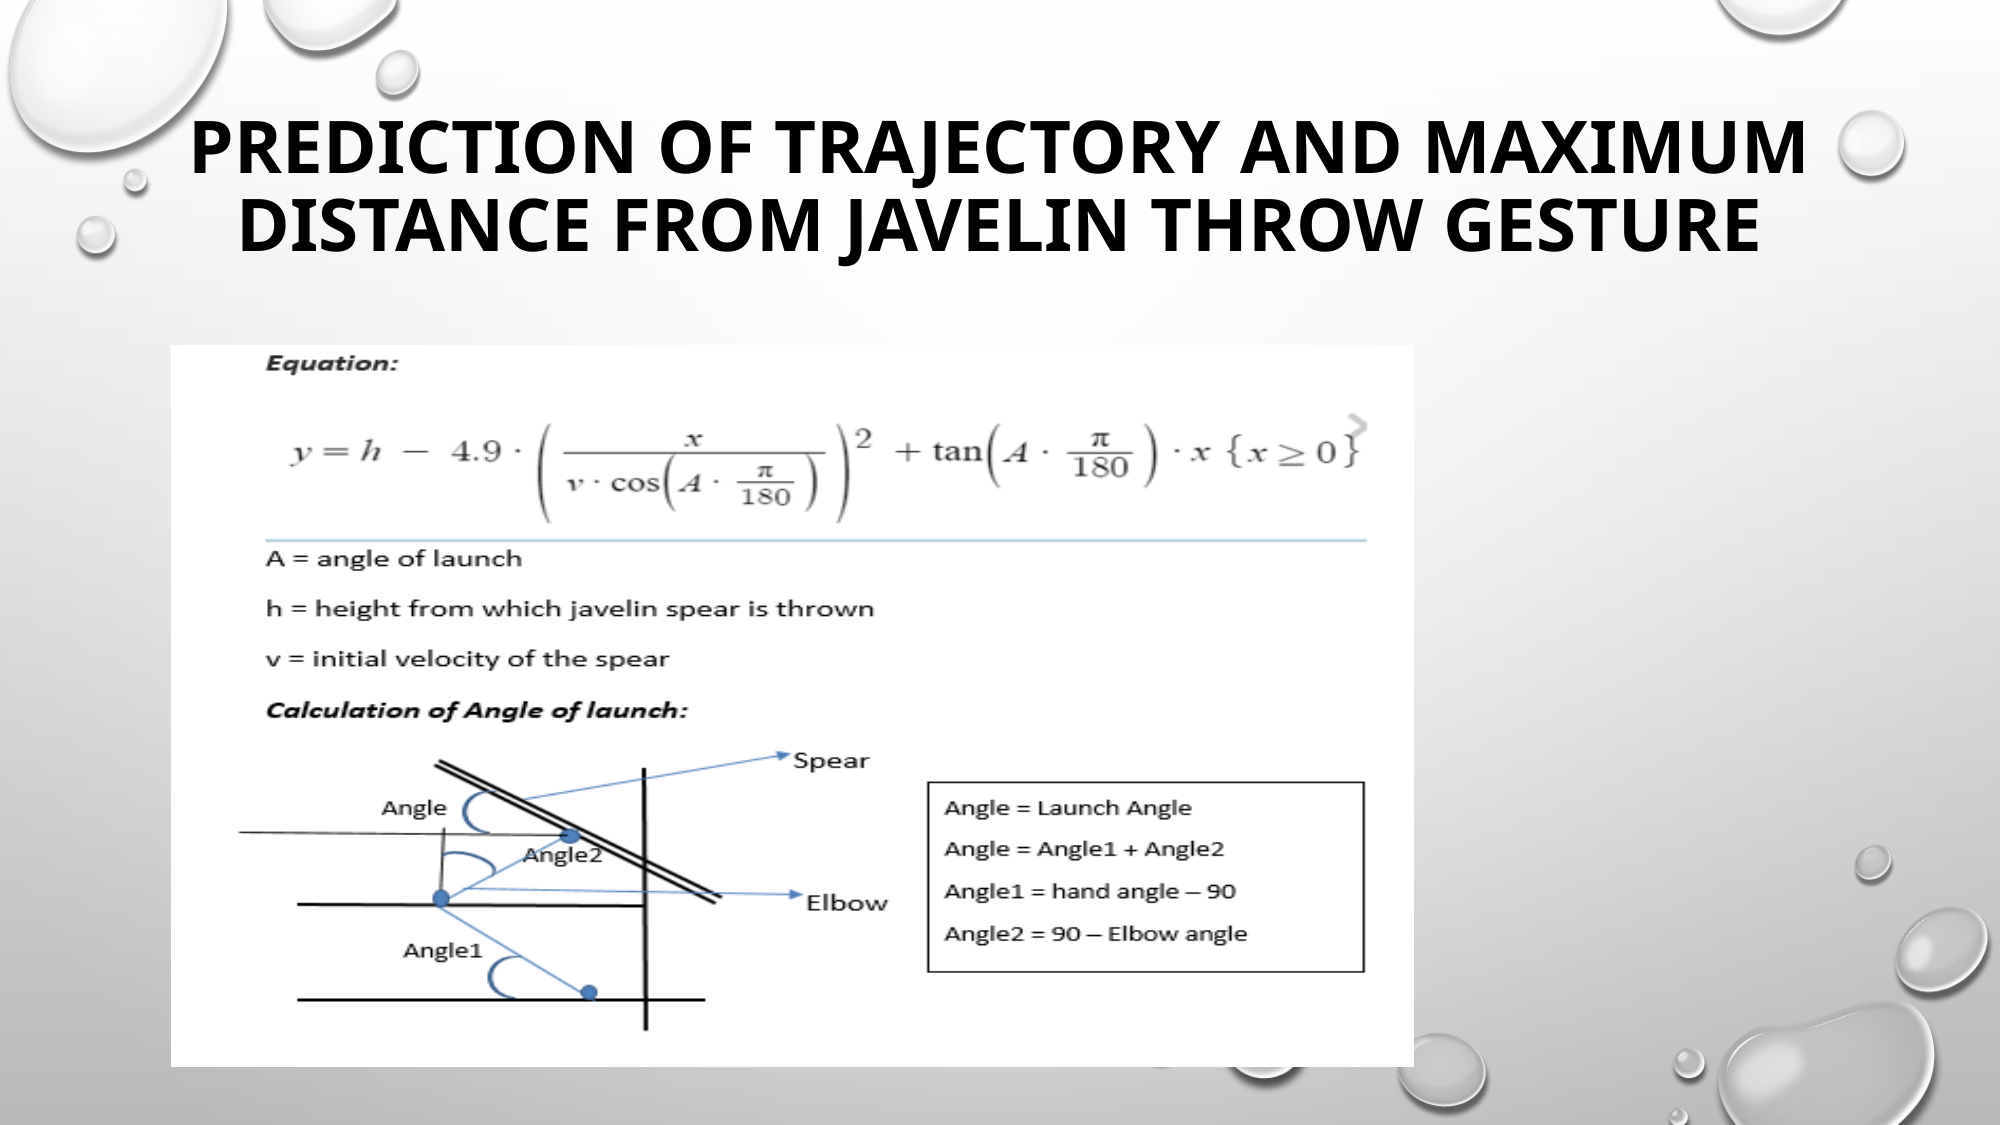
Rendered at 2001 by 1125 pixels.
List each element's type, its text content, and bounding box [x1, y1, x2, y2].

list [170, 345, 1414, 1068]
title prediction of trajectory and maximum distance from JAVELIN throw gesture [149, 101, 1851, 364]
picture [0, 0, 2000, 1125]
